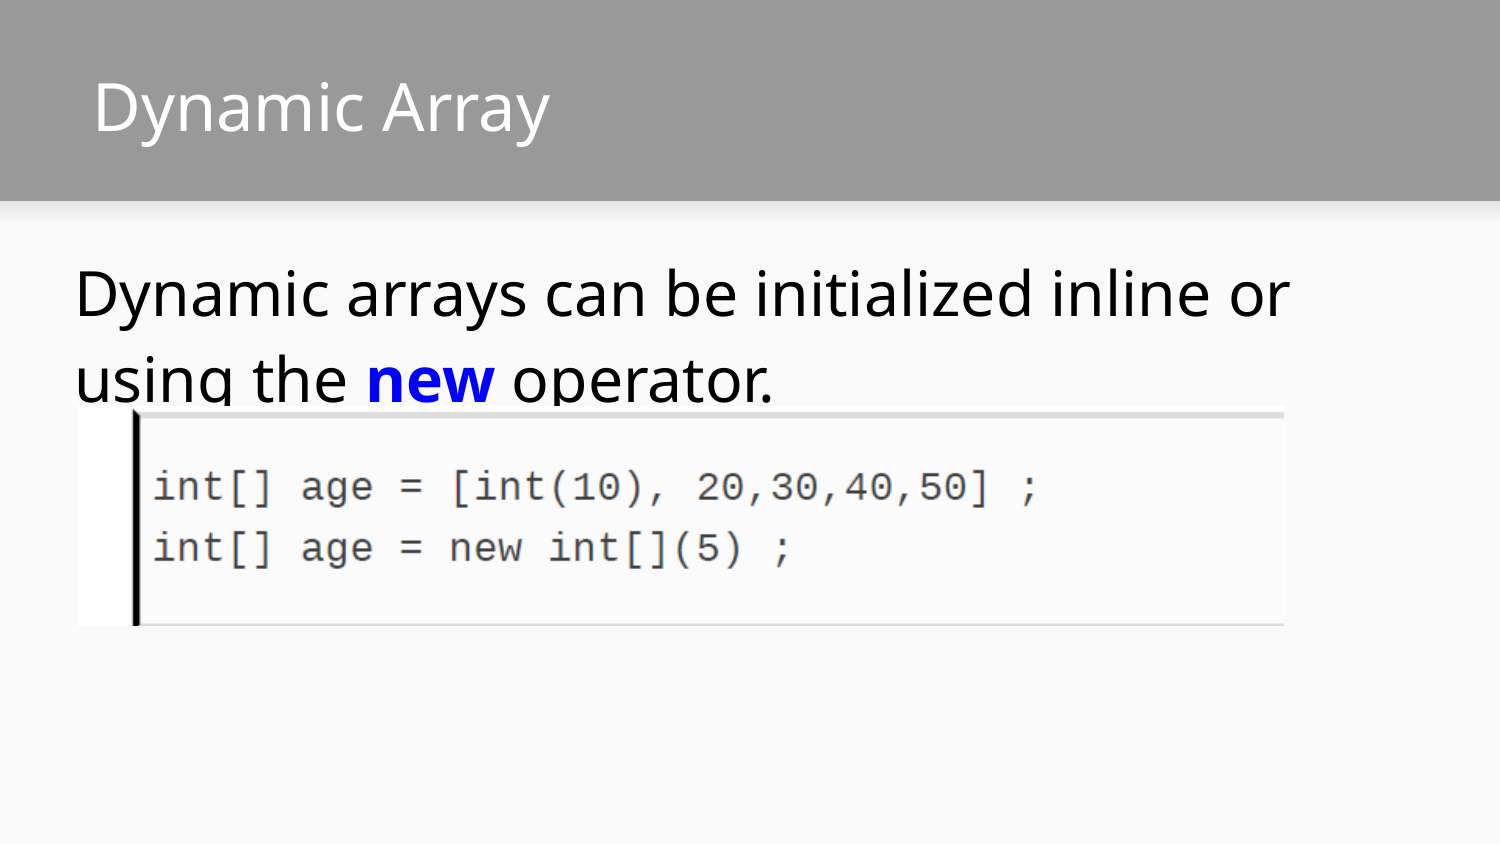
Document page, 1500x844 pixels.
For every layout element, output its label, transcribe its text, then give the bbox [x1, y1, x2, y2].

list Dynamic arrays can be initialized inline or using the new operator. [59, 227, 1441, 446]
title Dynamic Array [77, 33, 1427, 160]
picture [77, 406, 1286, 626]
